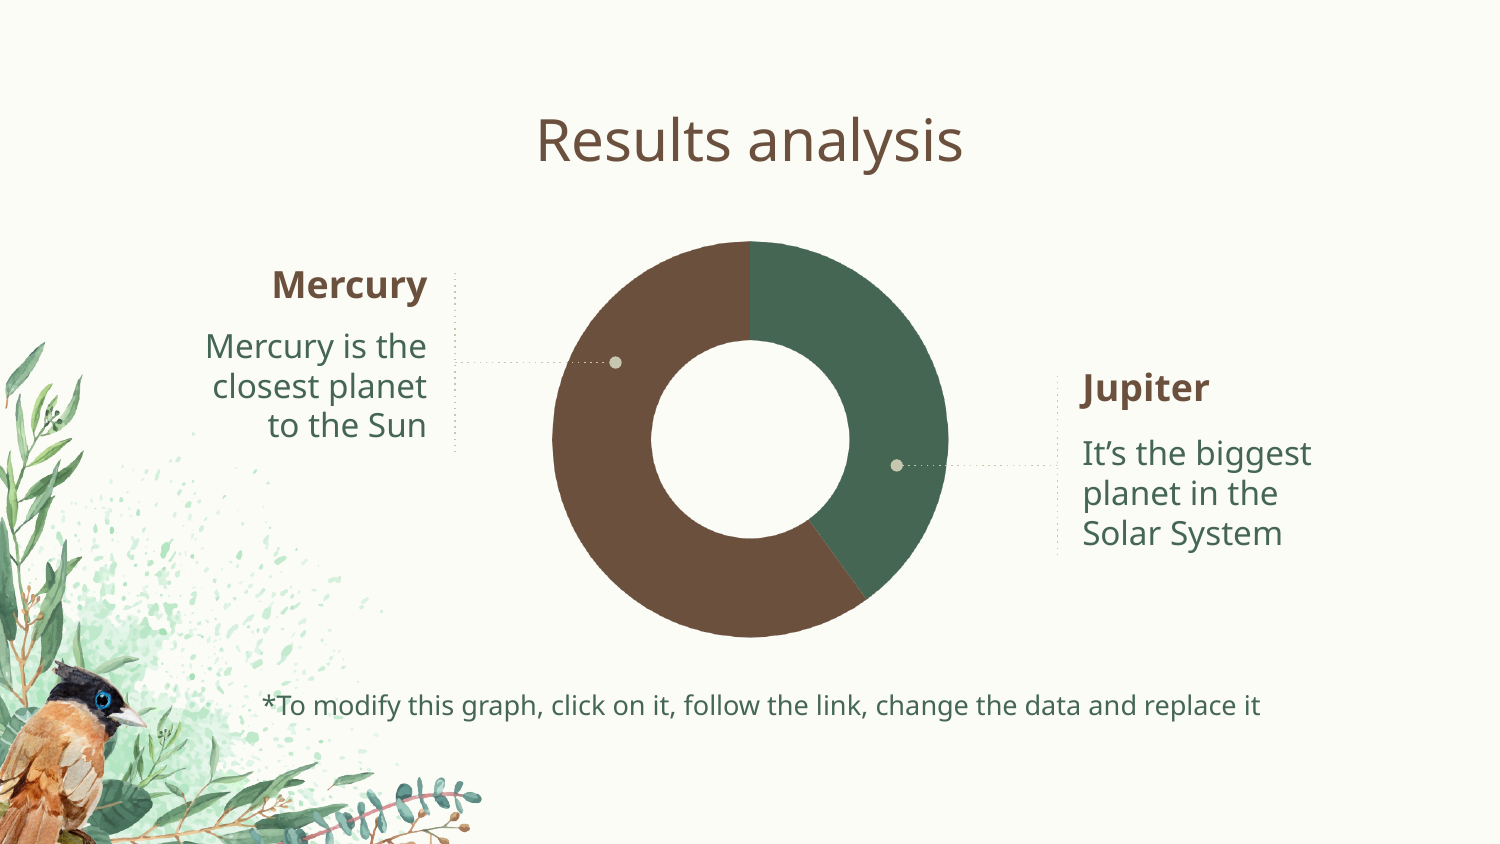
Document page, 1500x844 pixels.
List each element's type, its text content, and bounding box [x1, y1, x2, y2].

list It’s the biggest planet in the Solar System [1067, 417, 1371, 578]
title Results analysis [118, 88, 1382, 183]
list Mercury is the closest planet to the Sun [170, 309, 443, 470]
subtitle Mercury [170, 256, 443, 309]
list *To modify this graph, click on it, follow the link, change the data and replace it [154, 668, 1382, 756]
picture [0, 218, 986, 844]
subtitle Jupiter [1067, 353, 1371, 417]
